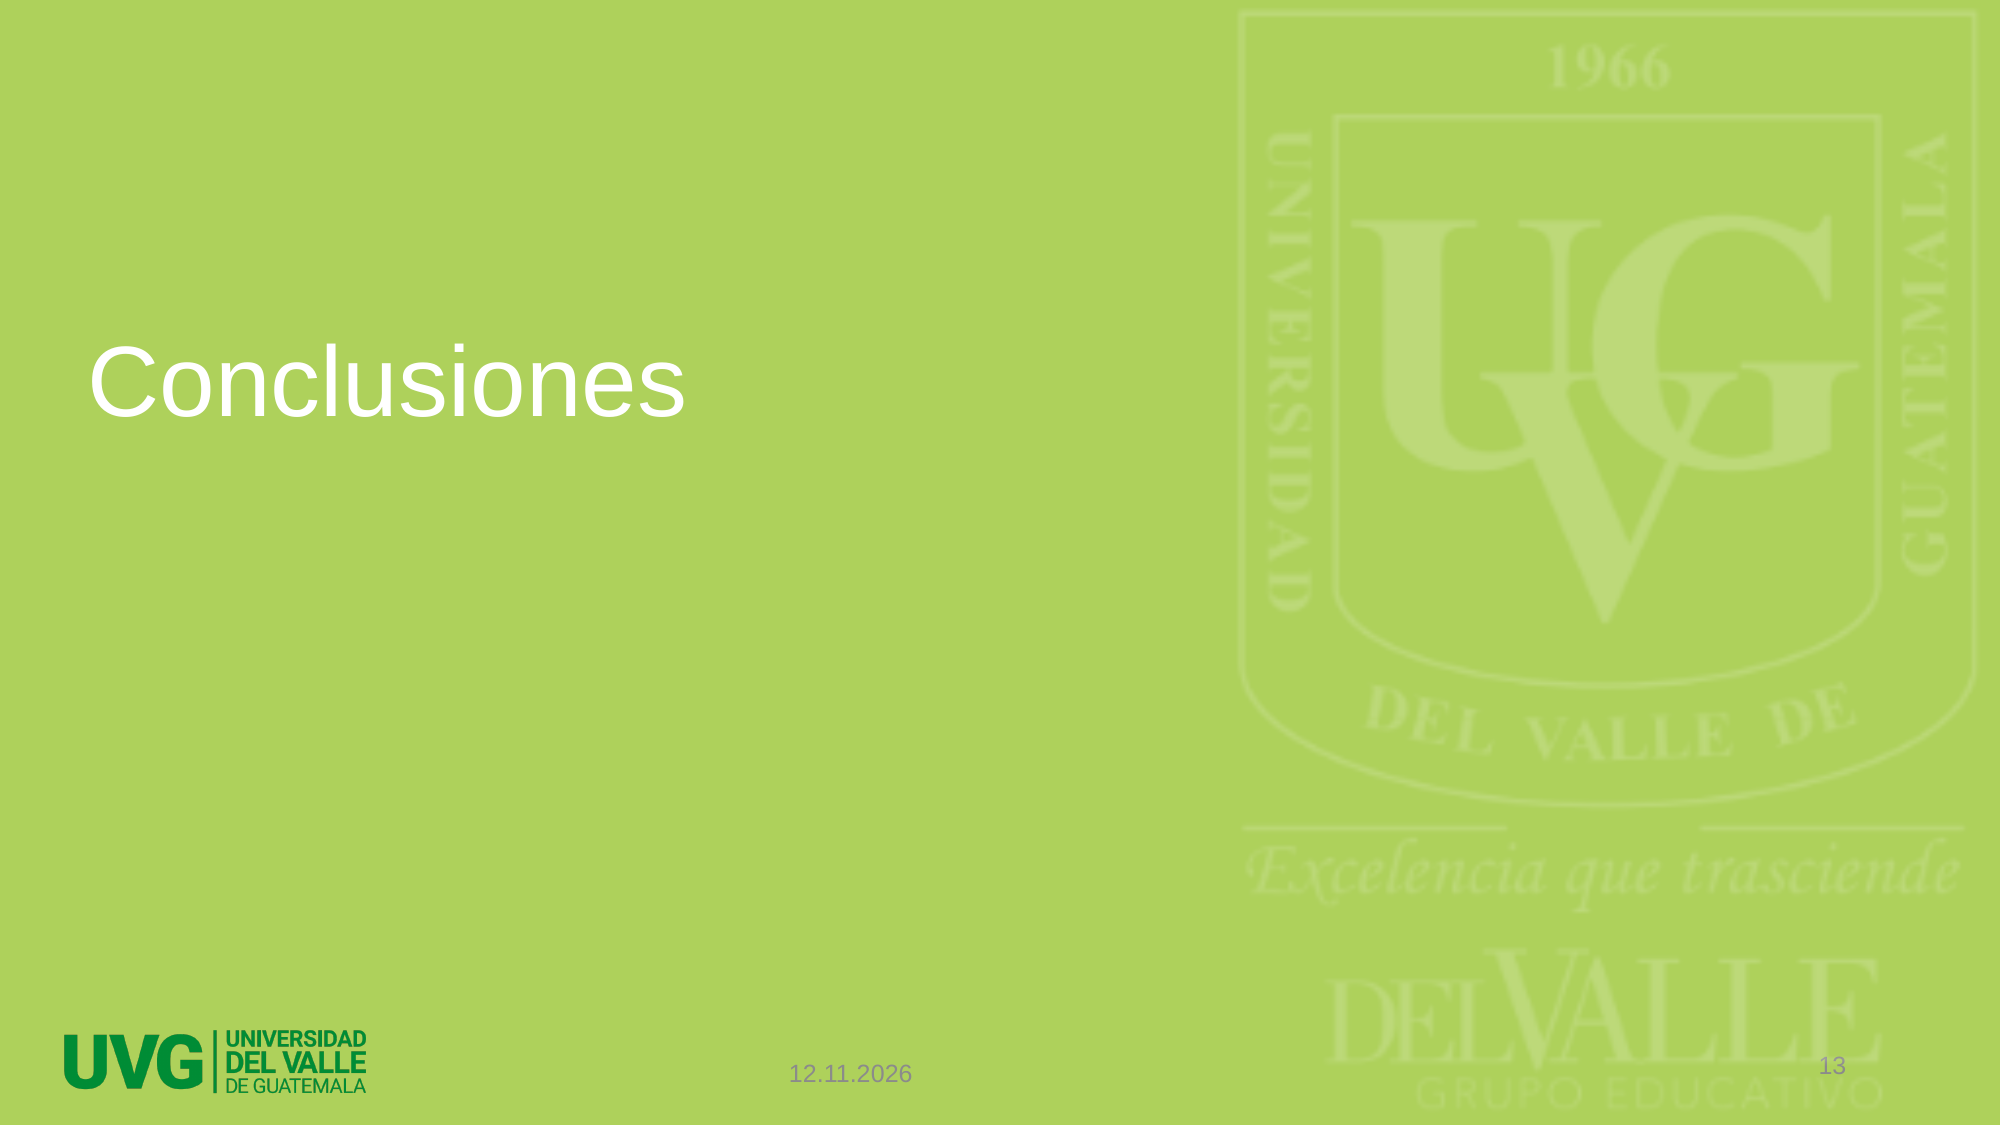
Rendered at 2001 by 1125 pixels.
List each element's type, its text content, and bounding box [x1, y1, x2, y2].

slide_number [773, 1042, 1224, 1103]
title Conclusiones [72, 308, 1933, 546]
slide_number 13 [1411, 1034, 1862, 1095]
